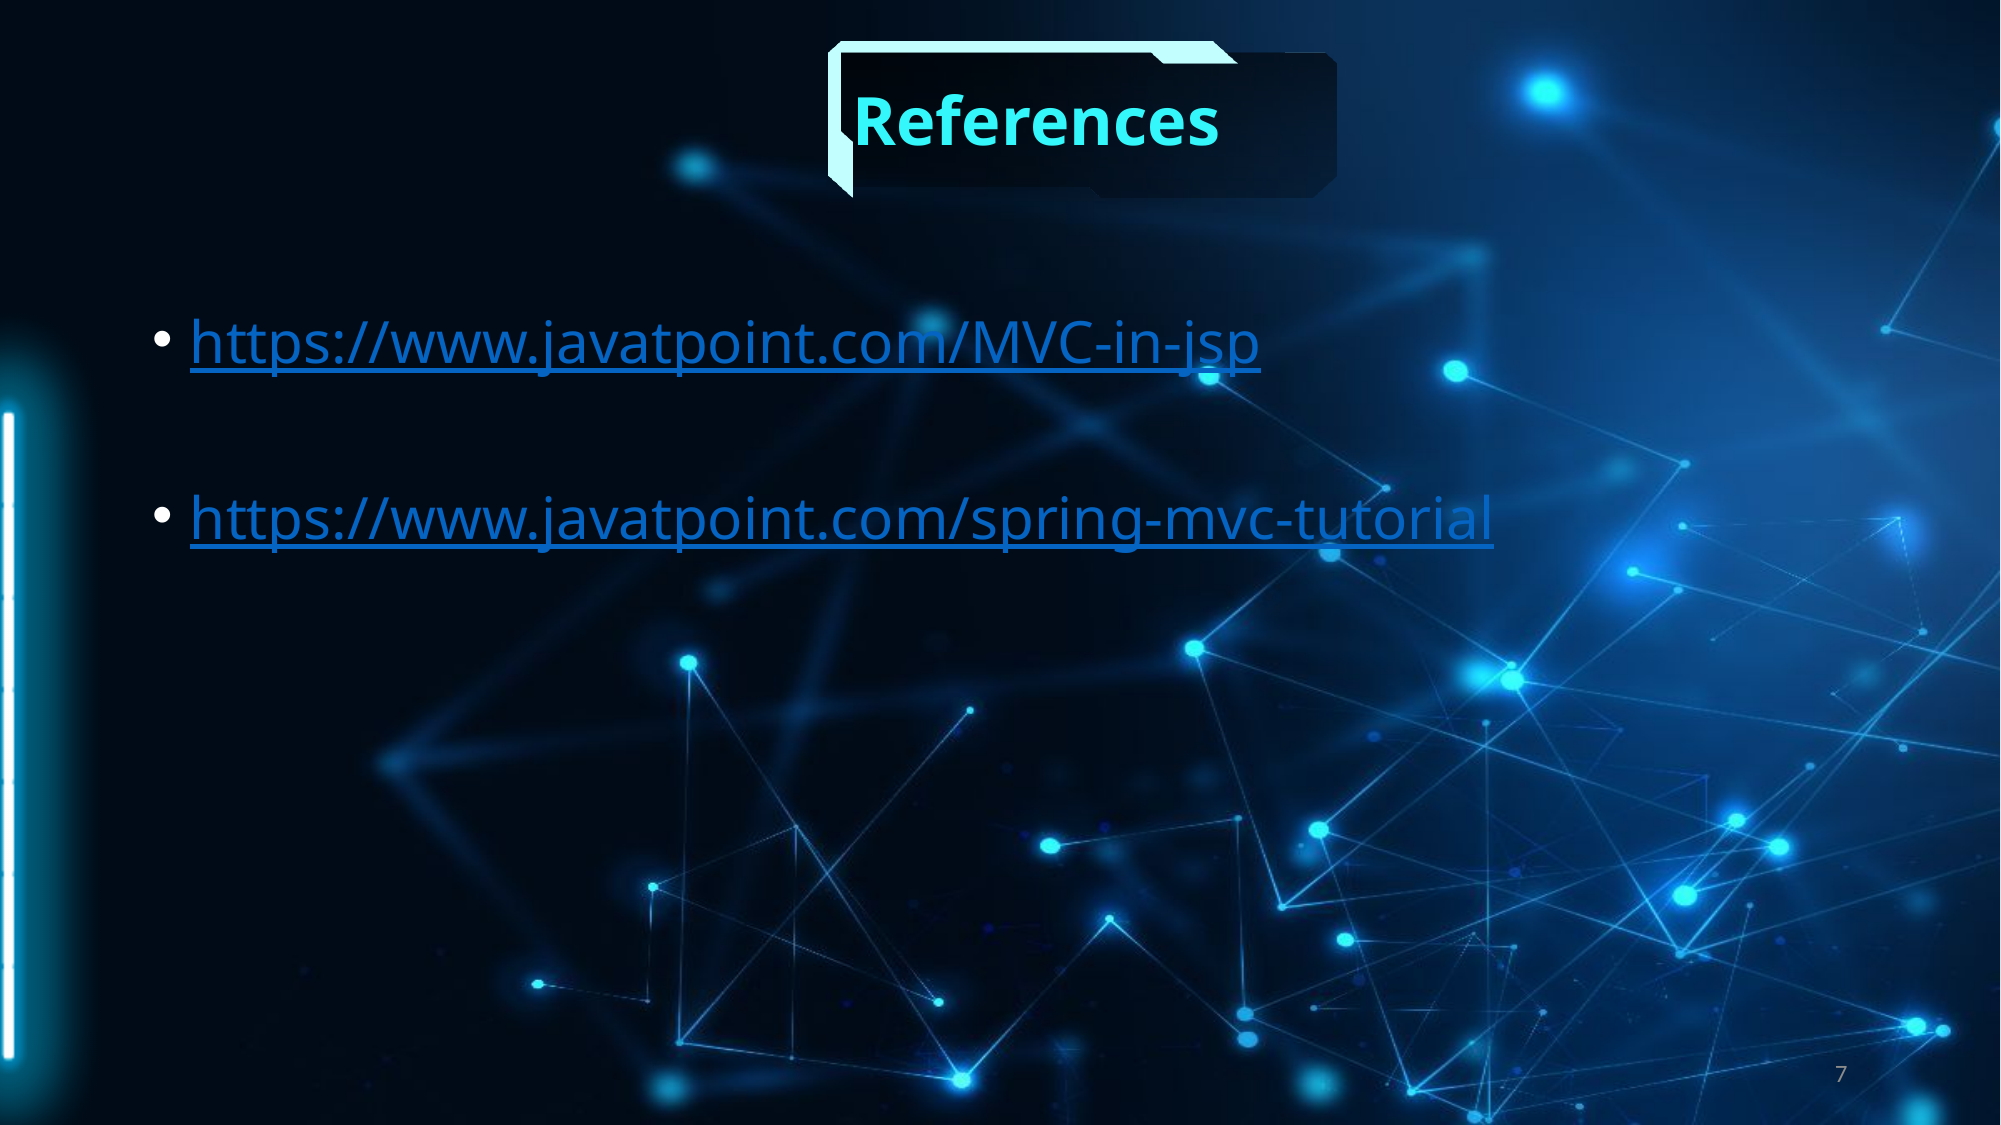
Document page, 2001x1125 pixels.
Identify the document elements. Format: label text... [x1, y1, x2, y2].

list https://www.javatpoint.com/MVC-in-jsp https://www.javatpoint.com/spring-mvc-tutorial [137, 299, 1863, 925]
slide_number 7 [1412, 1042, 1863, 1103]
picture [2, 411, 14, 1060]
picture [0, 0, 2001, 1125]
